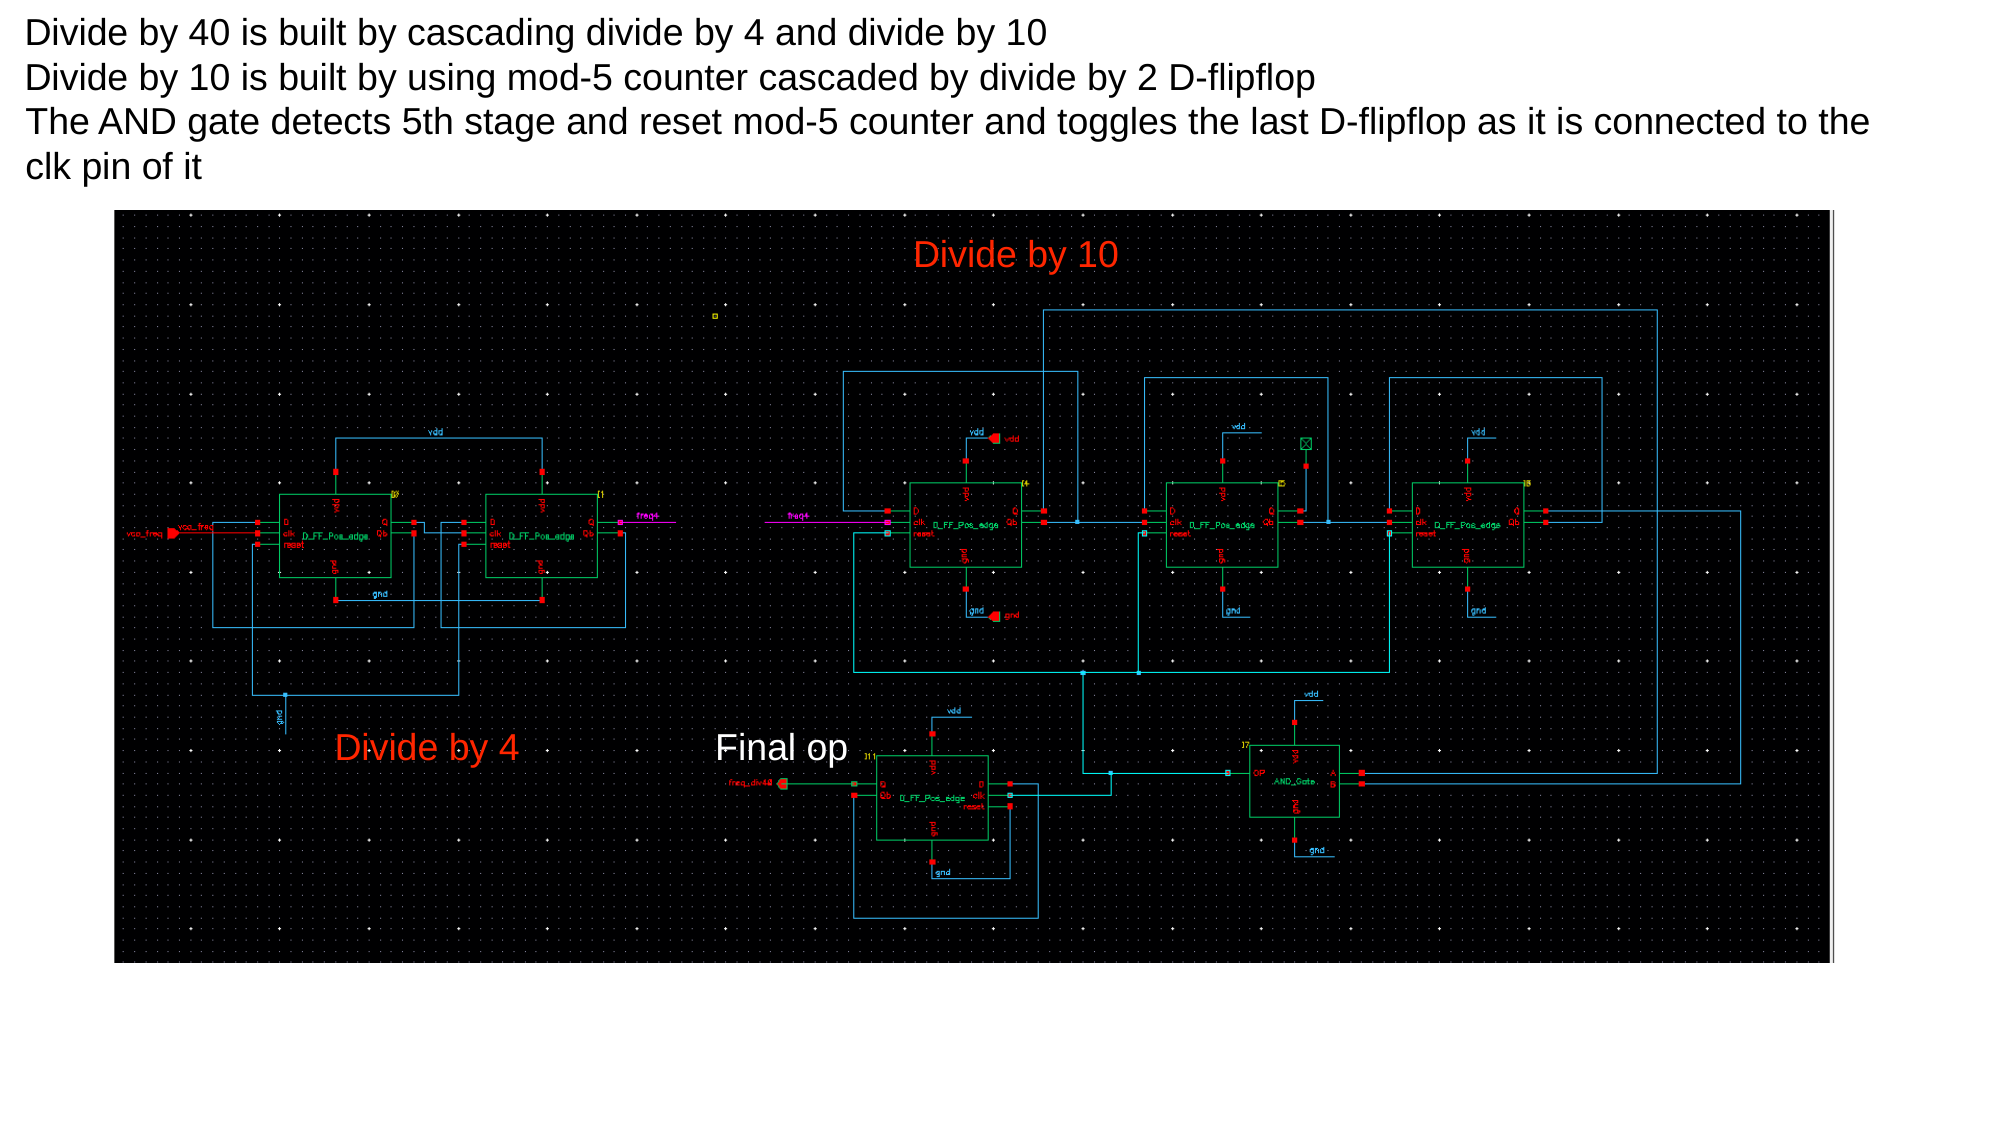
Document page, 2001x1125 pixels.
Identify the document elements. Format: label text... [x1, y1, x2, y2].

text_box Divide by 40 is built by cascading divide by 4 and divide by 10 Divide by 10 is built by using mod-5 counter cascaded by divide by 2 D-flipflop [17, 0, 1324, 106]
picture [114, 210, 1835, 963]
text_box The AND gate detects 5th stage and reset mod-5 counter and toggles the last D-flipflop as it is connected to the clk pin of it [18, 89, 1880, 195]
